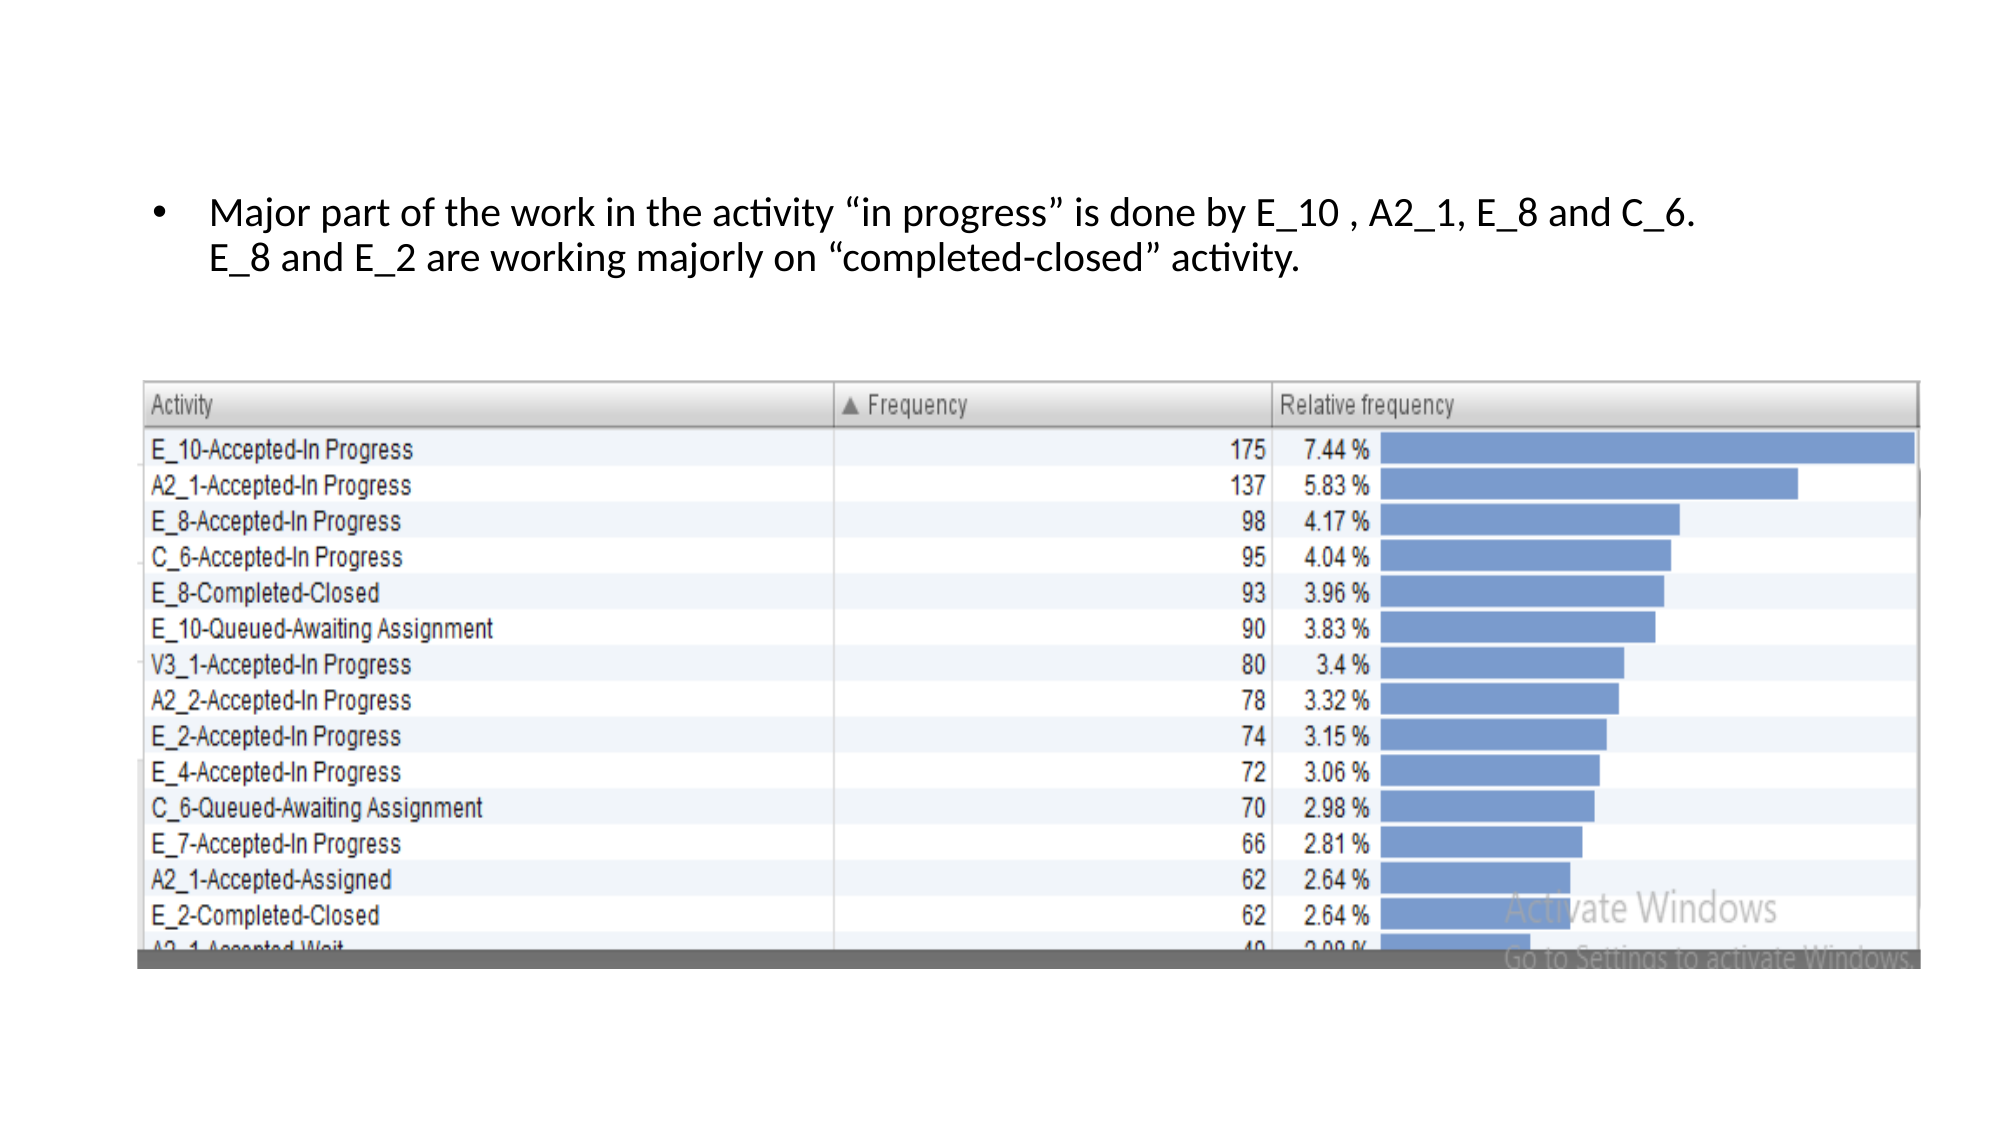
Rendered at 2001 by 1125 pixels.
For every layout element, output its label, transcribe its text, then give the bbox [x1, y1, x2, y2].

title Major part of the work in the activity “in progress” is done by E_10 , A2_1, E_8 and C_6. E_8 and E_2 are working majorly on “completed-closed” activity. [137, 127, 1863, 345]
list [137, 380, 1921, 969]
